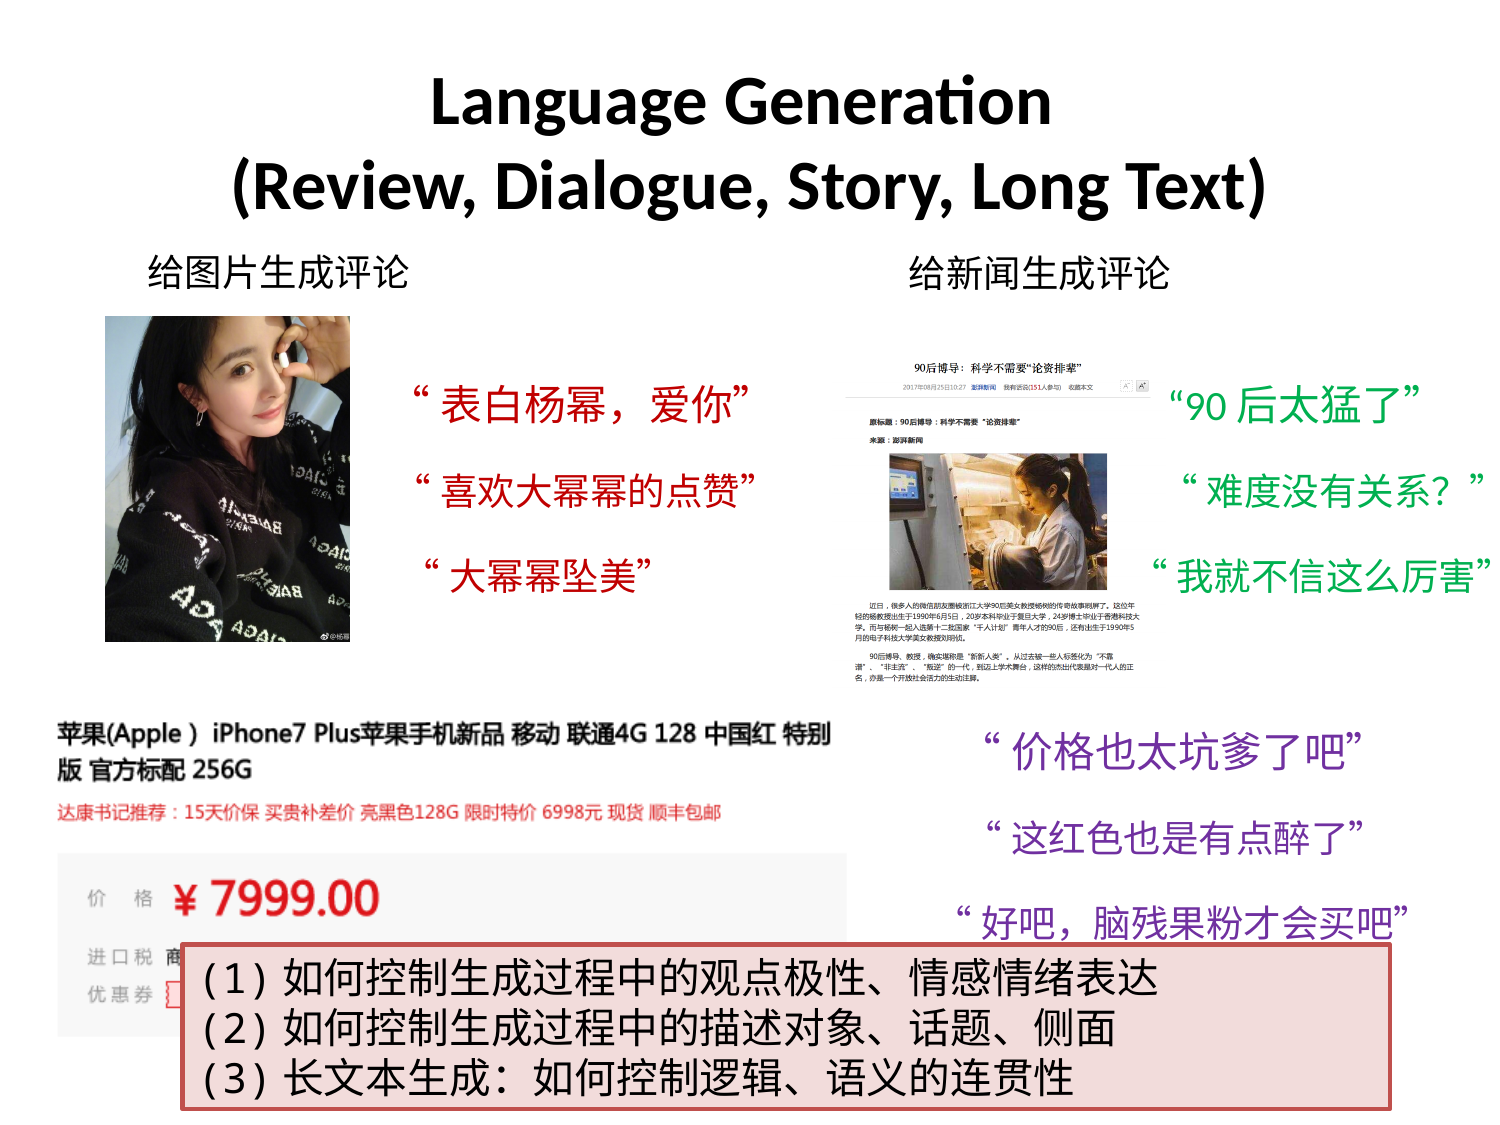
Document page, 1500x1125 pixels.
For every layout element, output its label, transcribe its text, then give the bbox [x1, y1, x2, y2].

title Language Generation (Review, Dialogue, Story, Long Text) [75, 45, 1425, 233]
text_box “价格也太坑爹了吧” [945, 718, 1403, 783]
text_box “大幂幂坠美” [388, 545, 690, 606]
text_box (1)如何控制生成过程中的观点极性、情感情绪表达 (2)如何控制生成过程中的描述对象、话题、侧面 (3)长文本生成：如何控制逻辑、语义的连贯性 [180, 942, 1392, 1111]
text_box “难度没有关系？” [1170, 460, 1500, 521]
text_box “表白杨幂，爱你” [374, 371, 790, 437]
text_box “好吧，脑残果粉才会买吧” [929, 892, 1447, 953]
text_box “喜欢大幂幂的点赞” [379, 460, 793, 521]
picture [46, 703, 925, 1052]
text_box “这红色也是有点醉了” [950, 807, 1402, 868]
picture [105, 316, 350, 642]
text_box 给图片生成评论 [132, 241, 425, 302]
text_box “90后太猛了” [1170, 371, 1461, 437]
picture [831, 354, 1166, 689]
text_box 给新闻生成评论 [894, 242, 1187, 303]
text_box “我就不信这么厉害” [1170, 545, 1500, 606]
